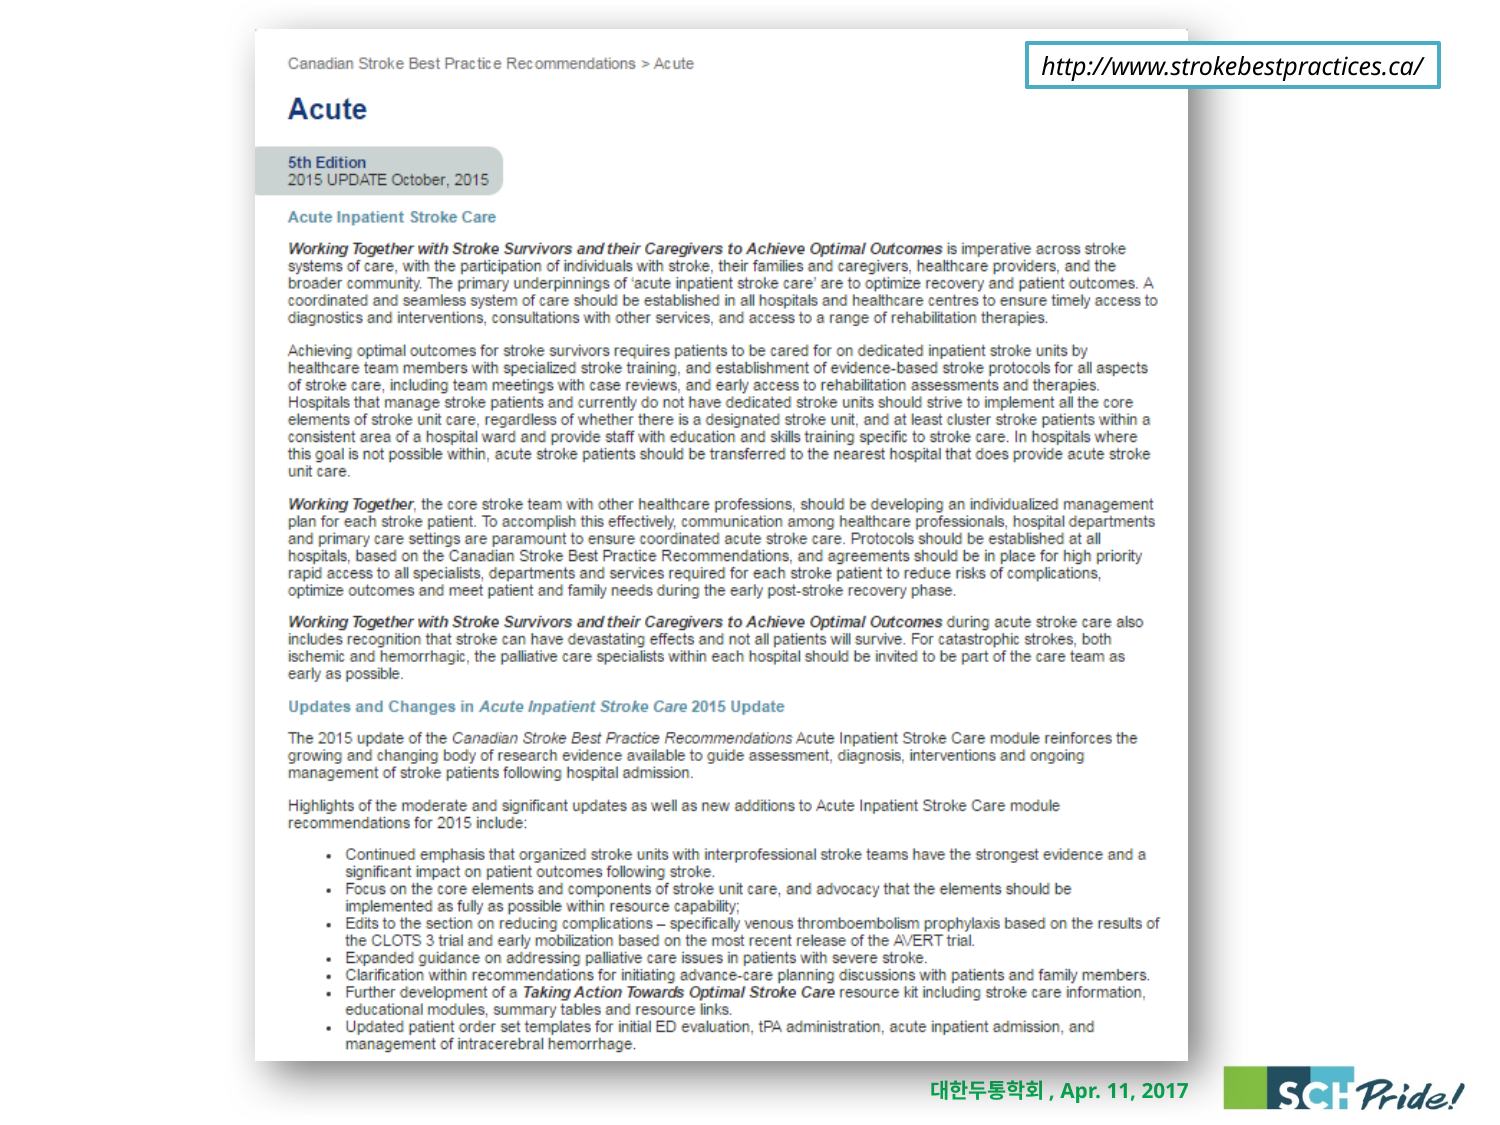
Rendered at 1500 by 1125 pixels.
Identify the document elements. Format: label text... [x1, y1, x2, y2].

text_box http://www.strokebestpractices.ca/ [1193, 41, 1441, 89]
picture [254, 29, 1188, 1061]
picture [1222, 1064, 1465, 1110]
